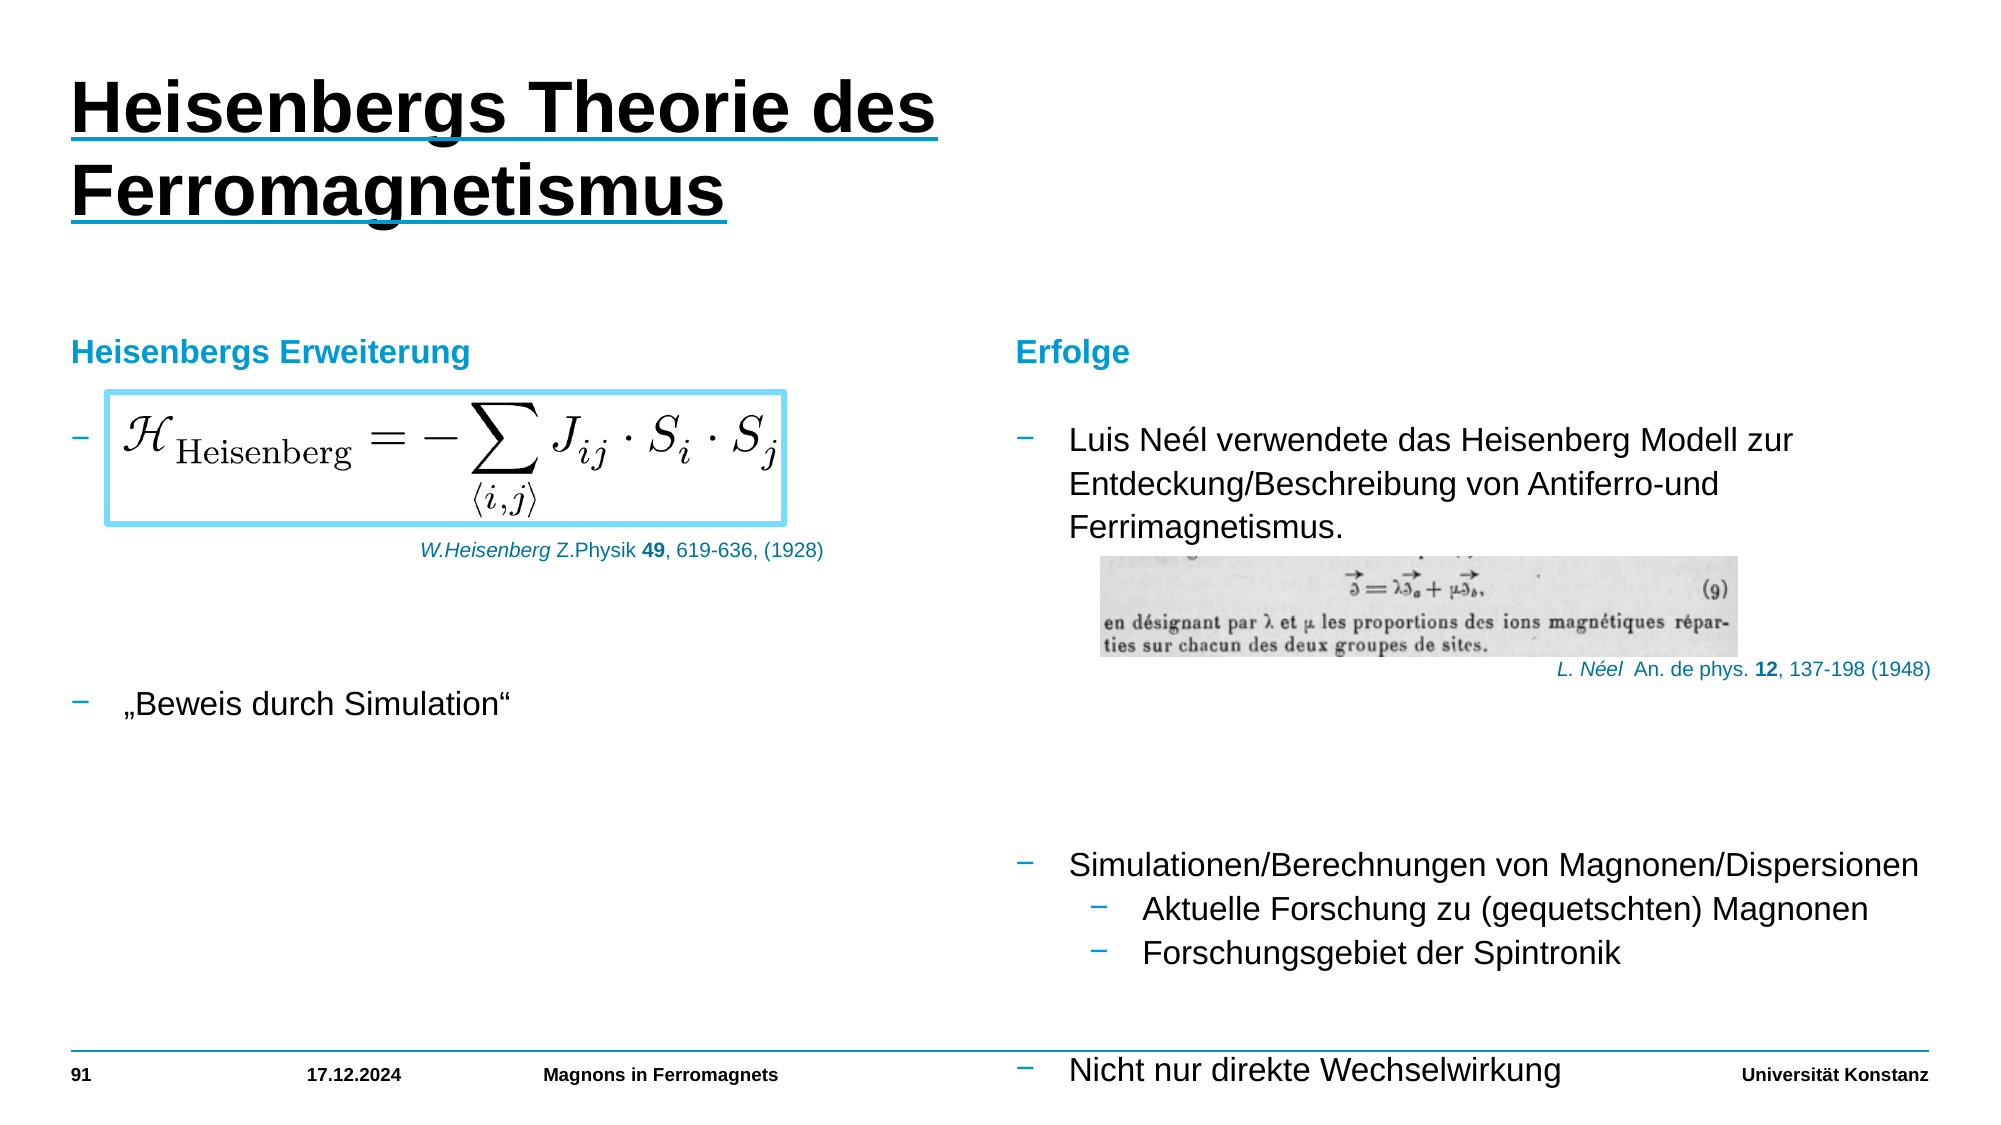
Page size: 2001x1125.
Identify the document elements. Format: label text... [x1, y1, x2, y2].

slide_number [306, 1058, 512, 1094]
picture [1099, 556, 1738, 658]
title Heisenbergs Theorie des Ferromagnetismus [70, 66, 1457, 268]
text_box W.Heisenberg Z.Physik 49, 619-636, (1928) [405, 529, 839, 569]
footer Magnons in Ferromagnets [543, 1058, 1489, 1094]
slide_number 91 [70, 1058, 276, 1094]
list Heisenbergs Erweiterung Er „Beweis durch Simulation“ [70, 326, 985, 1000]
picture [109, 394, 781, 521]
text_box L. Néel An. de phys. 12, 137-198 (1948) [1542, 648, 1947, 689]
list Erfolge Luis Neél verwendete das Heisenberg Modell zur Entdeckung/Beschreibung von Antiferro-und Ferrimagnetismus. Simulationen/Berechnungen von Magnonen/Dispersionen Aktuelle Forschung zu (gequetschten) Magnonen Forschungsgebiet der Spintronik Nicht nur direkte Wechselwirkung [1015, 326, 1930, 1000]
